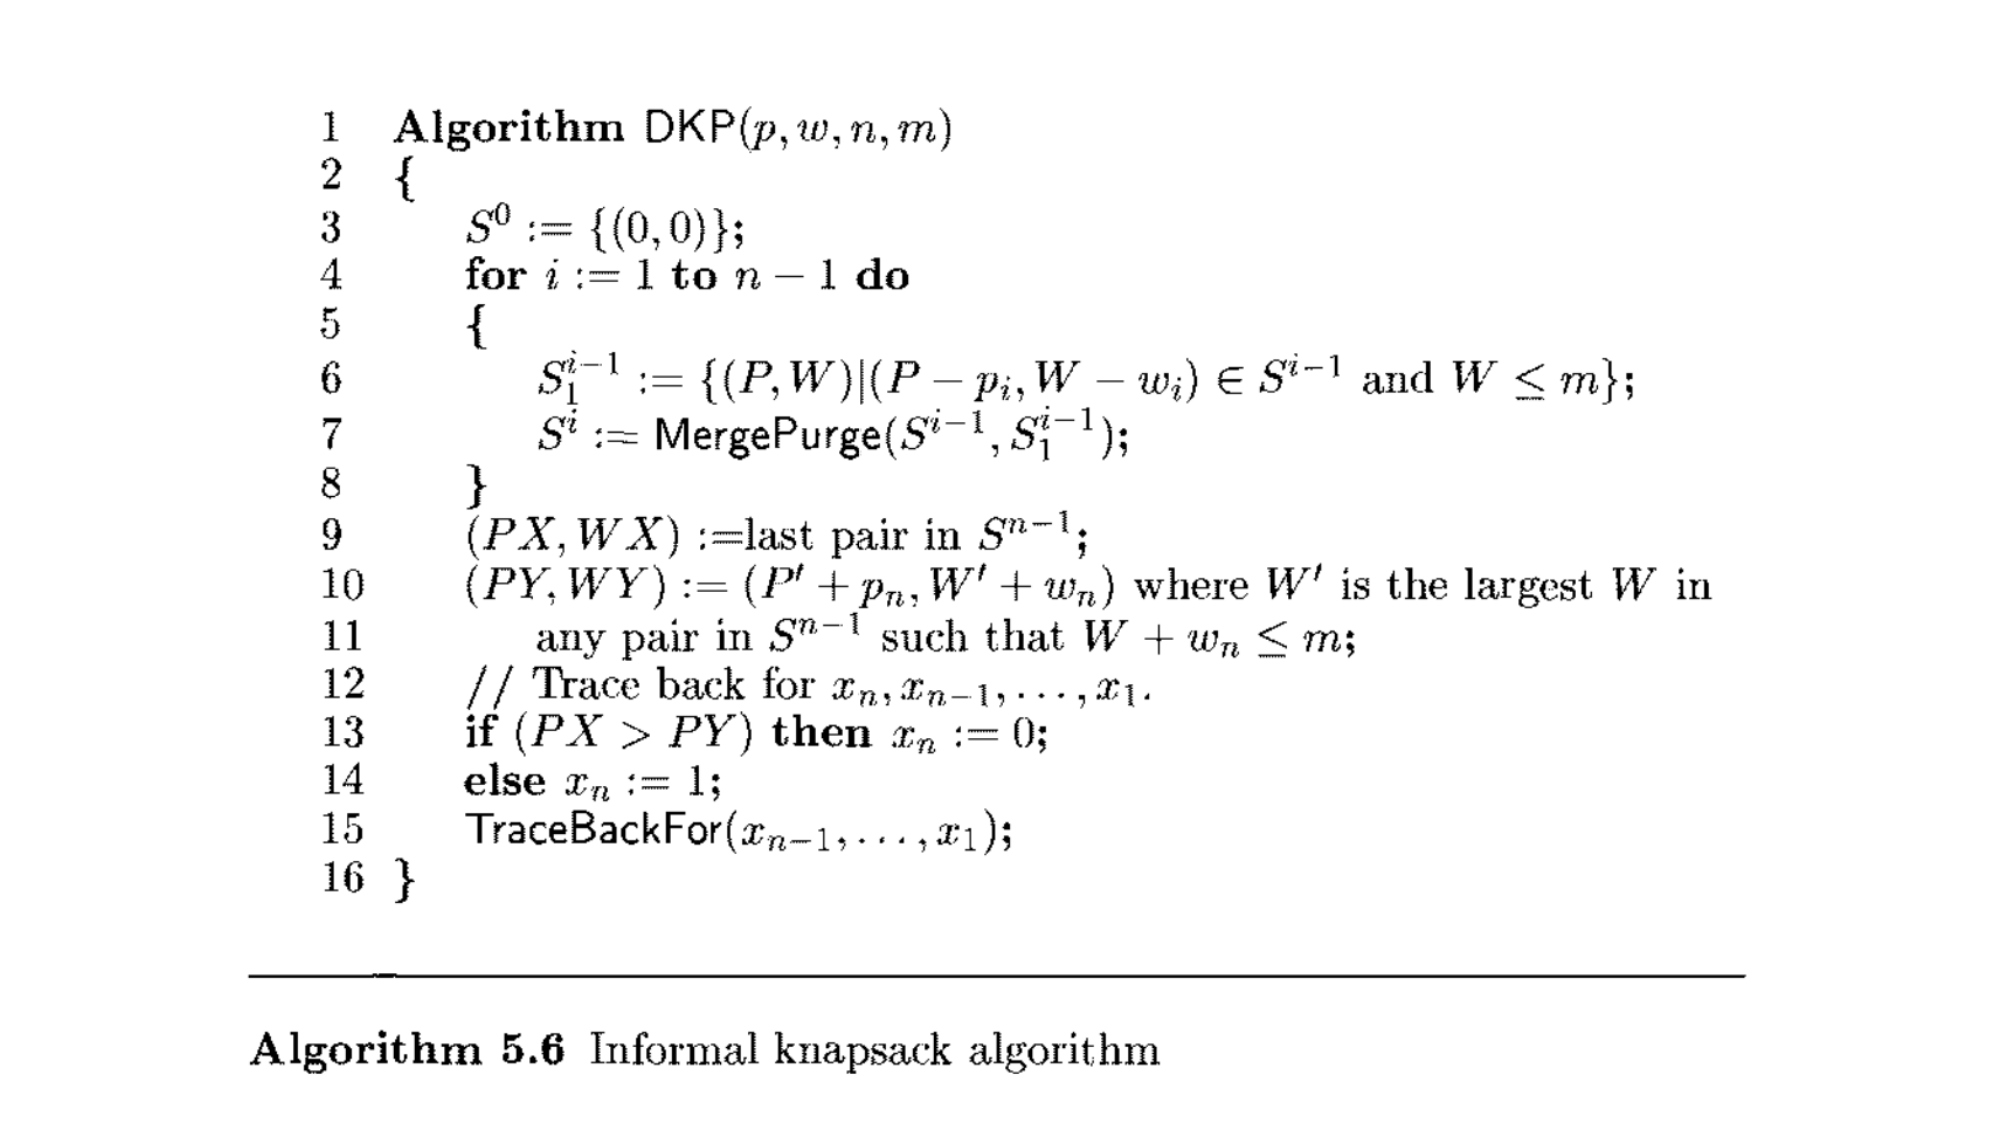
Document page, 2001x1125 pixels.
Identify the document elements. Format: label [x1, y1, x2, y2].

picture [201, 76, 1750, 1088]
